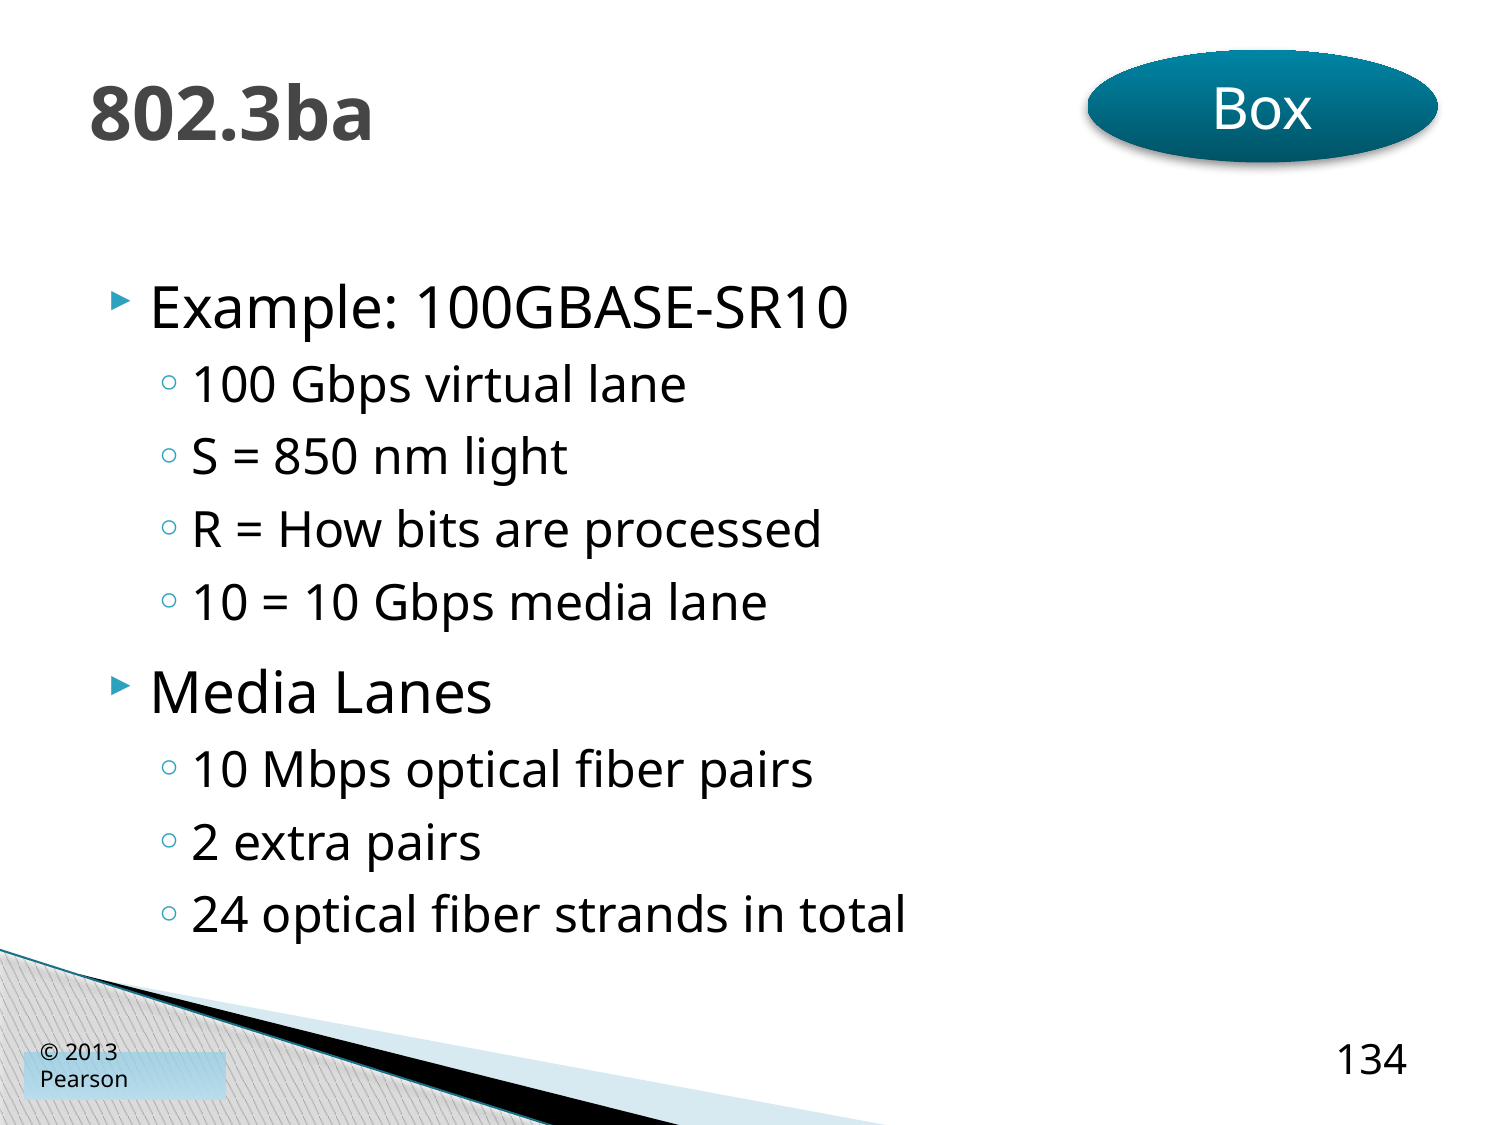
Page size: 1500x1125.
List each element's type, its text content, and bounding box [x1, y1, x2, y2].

title 802.3ba [75, 45, 1425, 175]
list Example: 100GBASE-SR10 100 Gbps virtual lane S = 850 nm light R = How bits are processed 10 = 10 Gbps media lane Media Lanes 10 Mbps optical fiber pairs 2 extra pairs 24 optical fiber strands in total [74, 262, 1426, 986]
text_box Box [1087, 49, 1438, 163]
slide_number 134 [1287, 1037, 1423, 1098]
footer © 2013 Pearson [24, 1052, 225, 1100]
